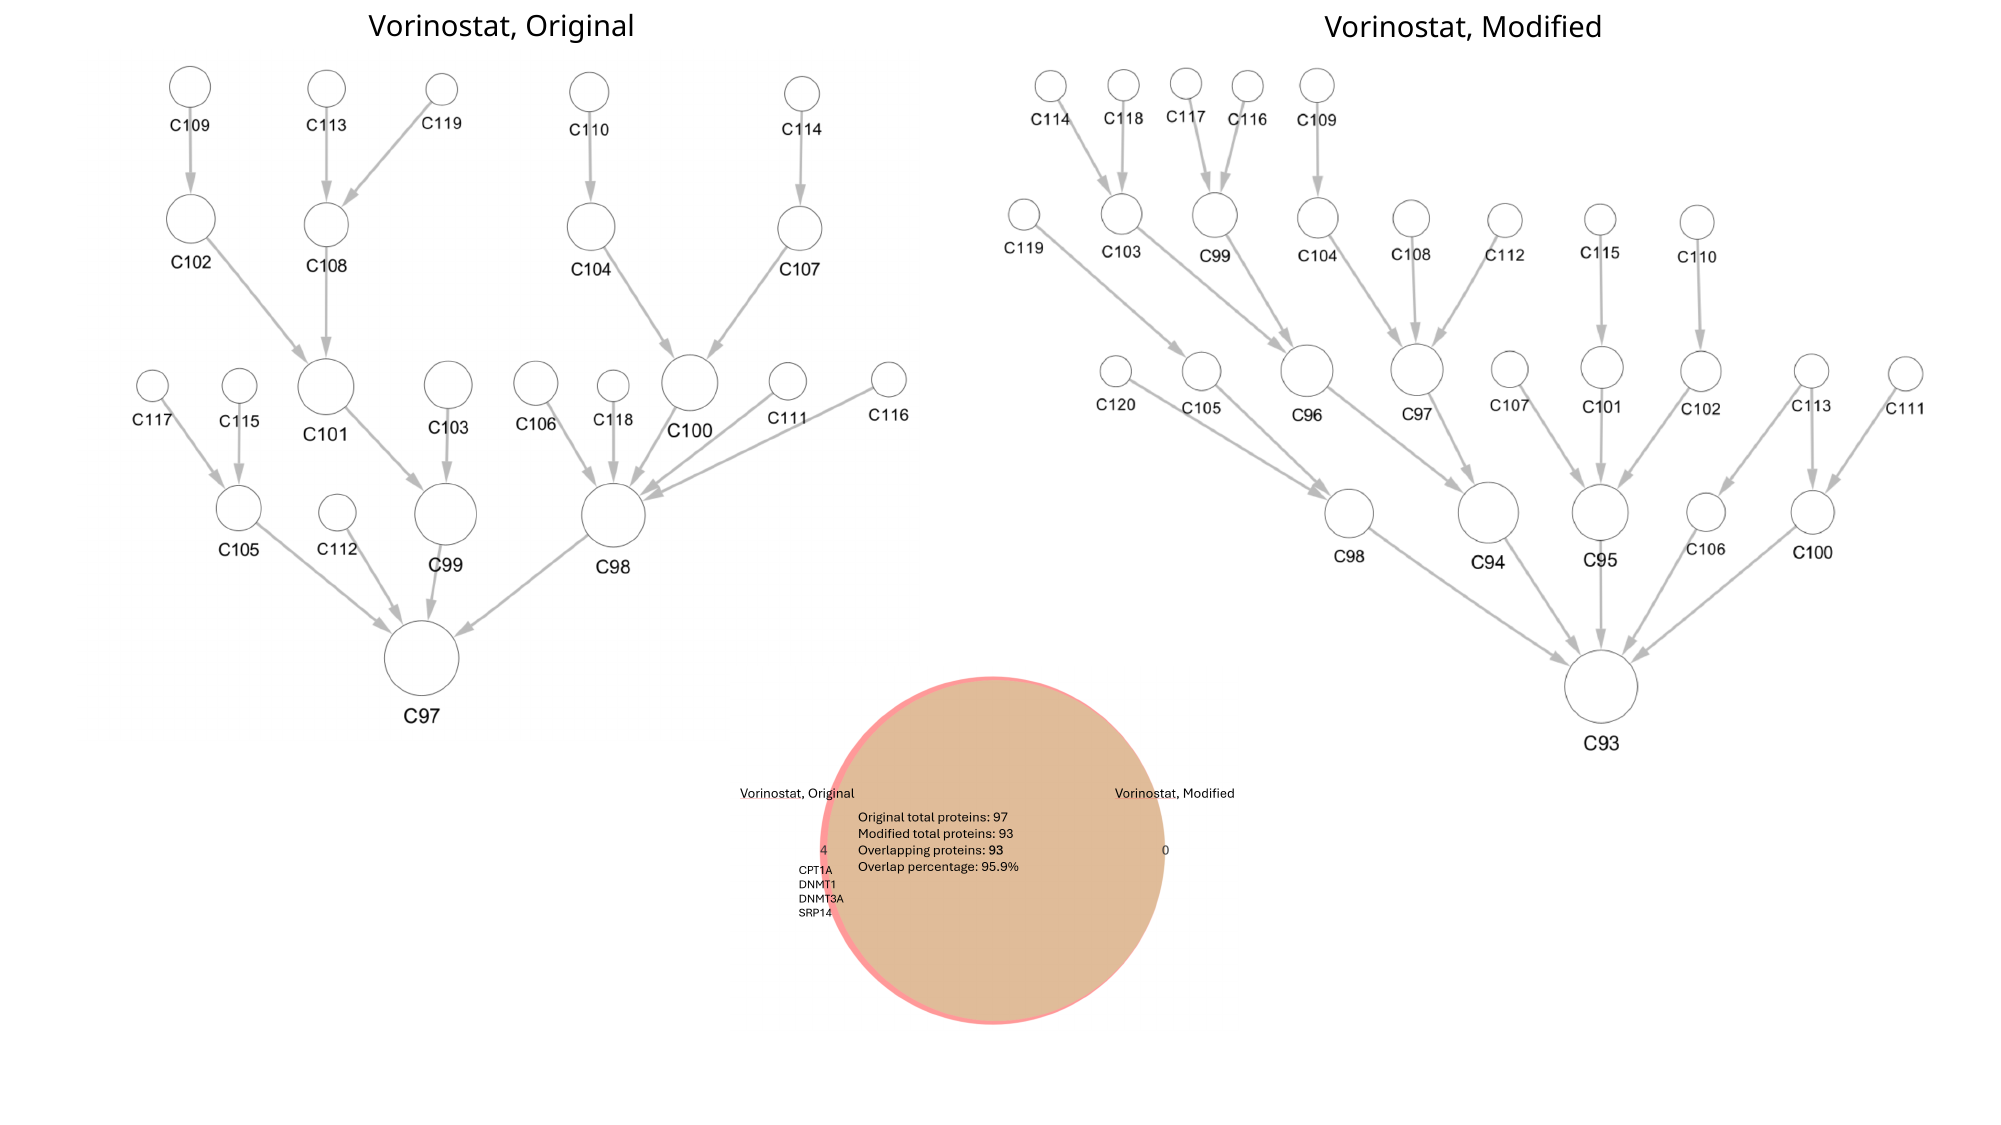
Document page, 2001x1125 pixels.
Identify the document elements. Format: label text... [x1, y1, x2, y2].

picture [76, 49, 1937, 1032]
text_box Vorinostat, Modified [1309, 0, 1618, 50]
text_box Vorinostat, Original [353, 0, 650, 49]
